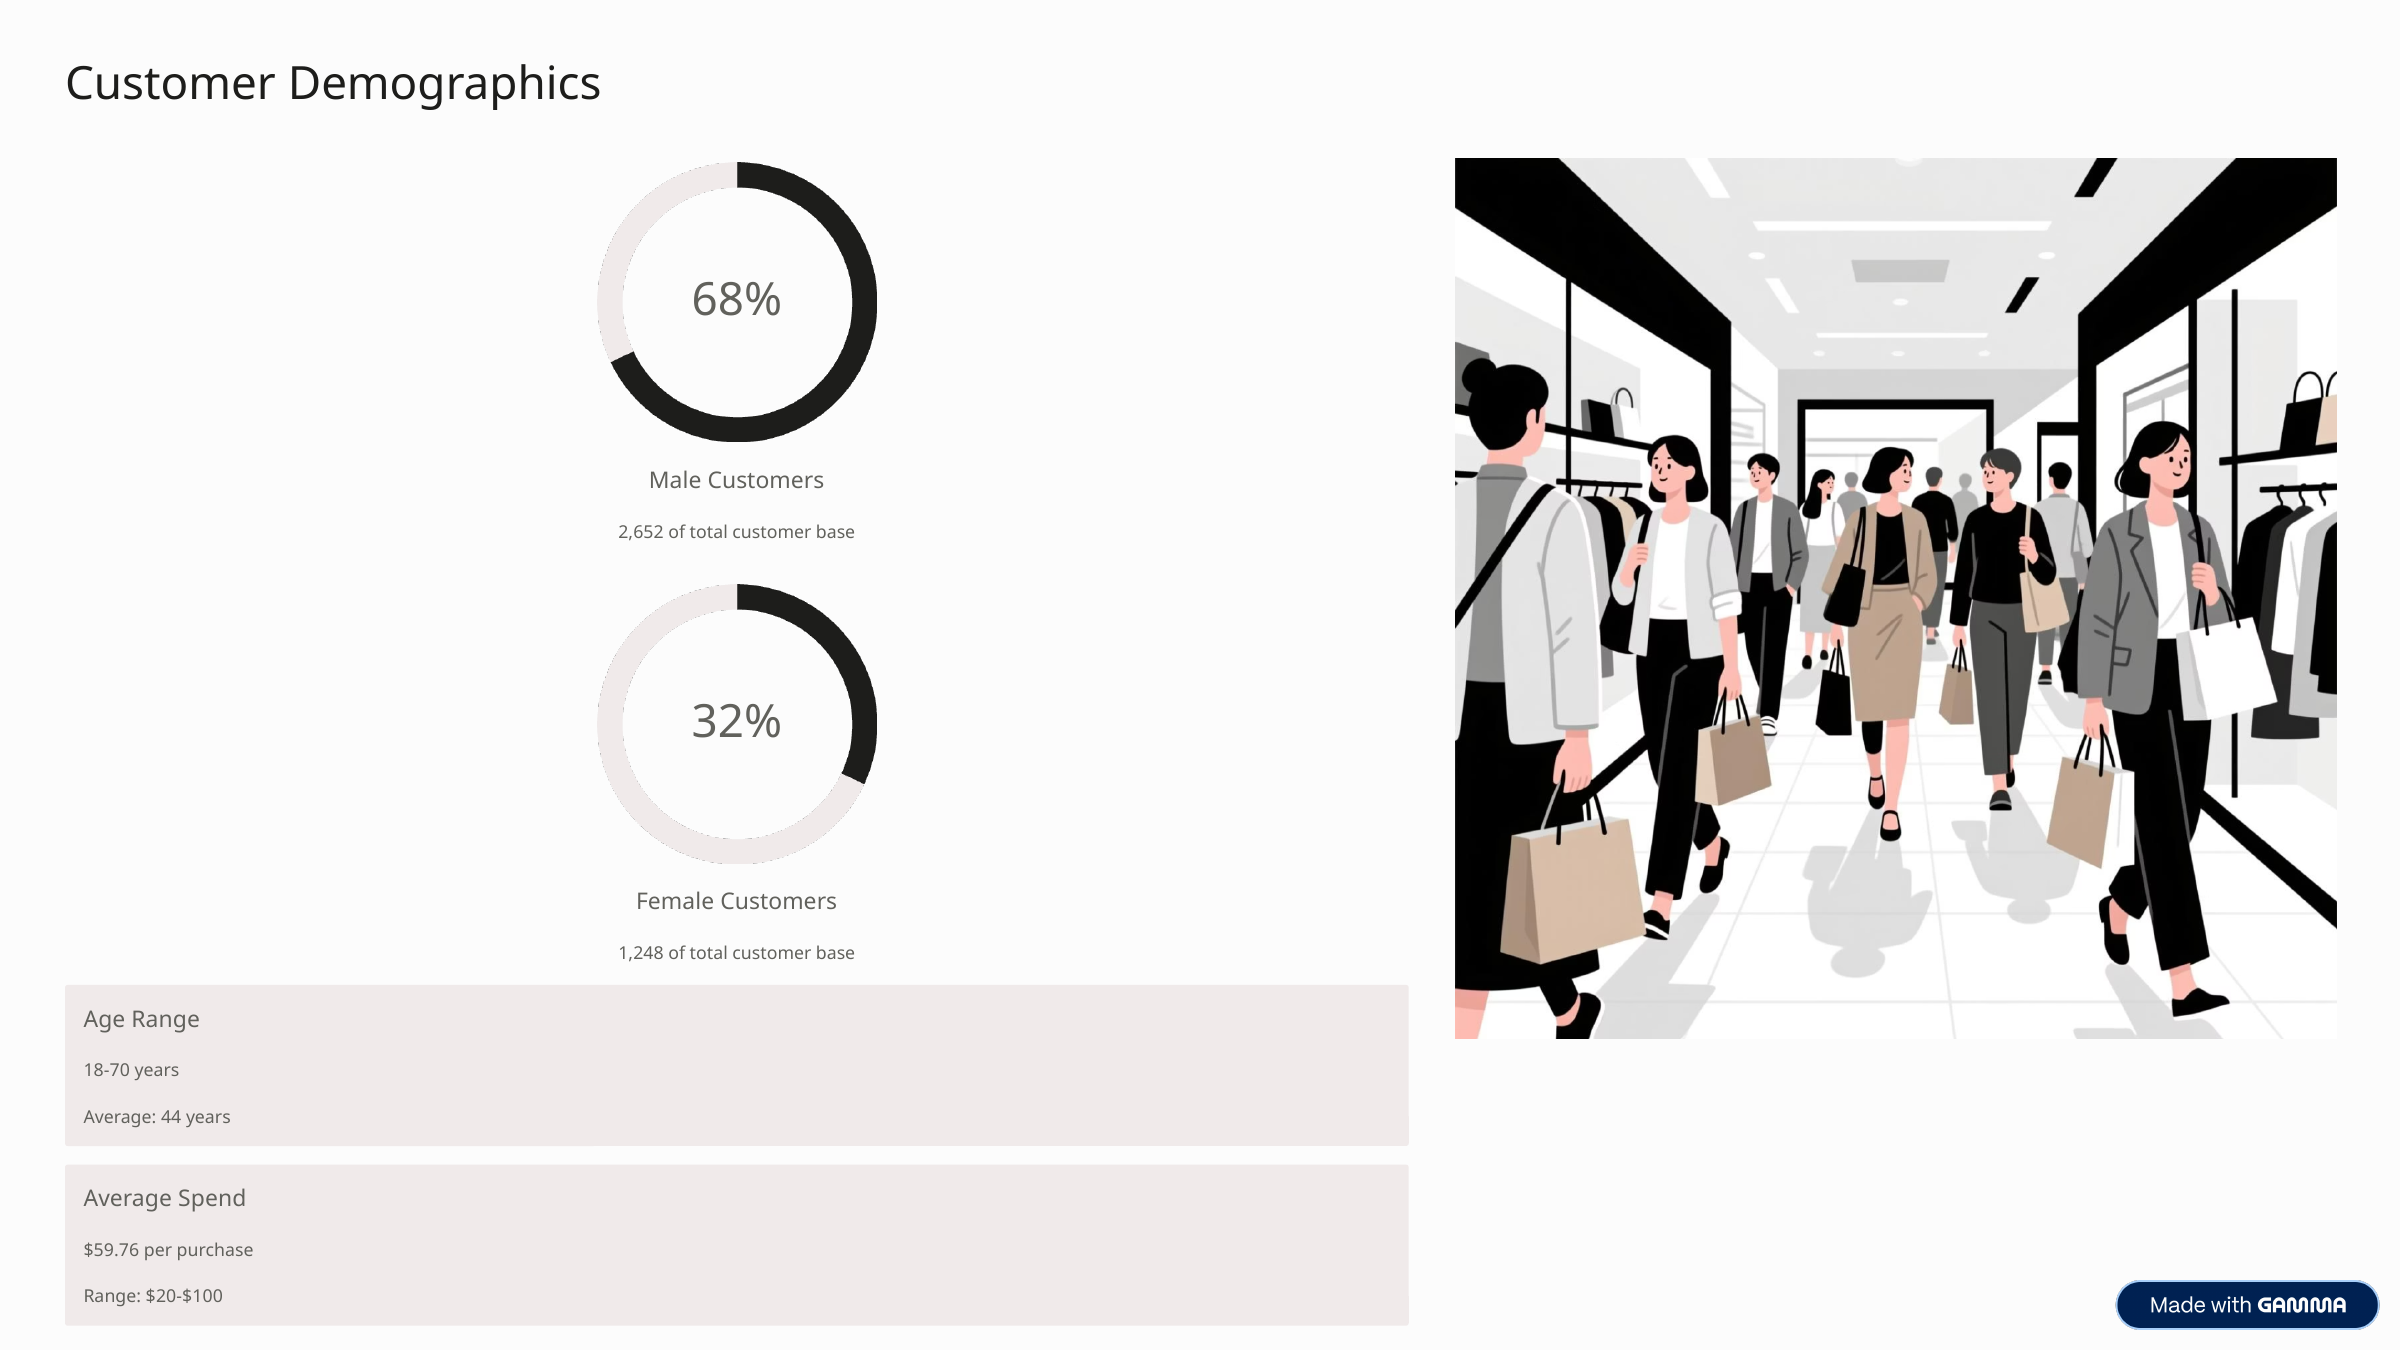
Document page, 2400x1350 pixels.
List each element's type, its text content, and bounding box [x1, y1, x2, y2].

text_box $59.76 per purchase [83, 1230, 1391, 1261]
picture [2106, 1271, 2389, 1339]
text_box Average Spend [83, 1183, 317, 1213]
picture [597, 162, 877, 442]
text_box 1,248 of total customer base [65, 934, 1409, 964]
text_box Age Range [83, 1003, 317, 1033]
picture [1455, 158, 2337, 1039]
text_box [65, 1164, 1409, 1326]
picture [597, 584, 877, 864]
text_box 18-70 years [83, 1051, 1391, 1081]
text_box [65, 984, 1409, 1147]
text_box Female Customers [620, 886, 854, 916]
text_box Average: 44 years [83, 1097, 1391, 1128]
text_box Customer Demographics [65, 51, 655, 110]
text_box 2,652 of total customer base [65, 512, 1409, 543]
text_box Male Customers [620, 464, 854, 494]
text_box Range: $20-$100 [83, 1277, 1391, 1308]
